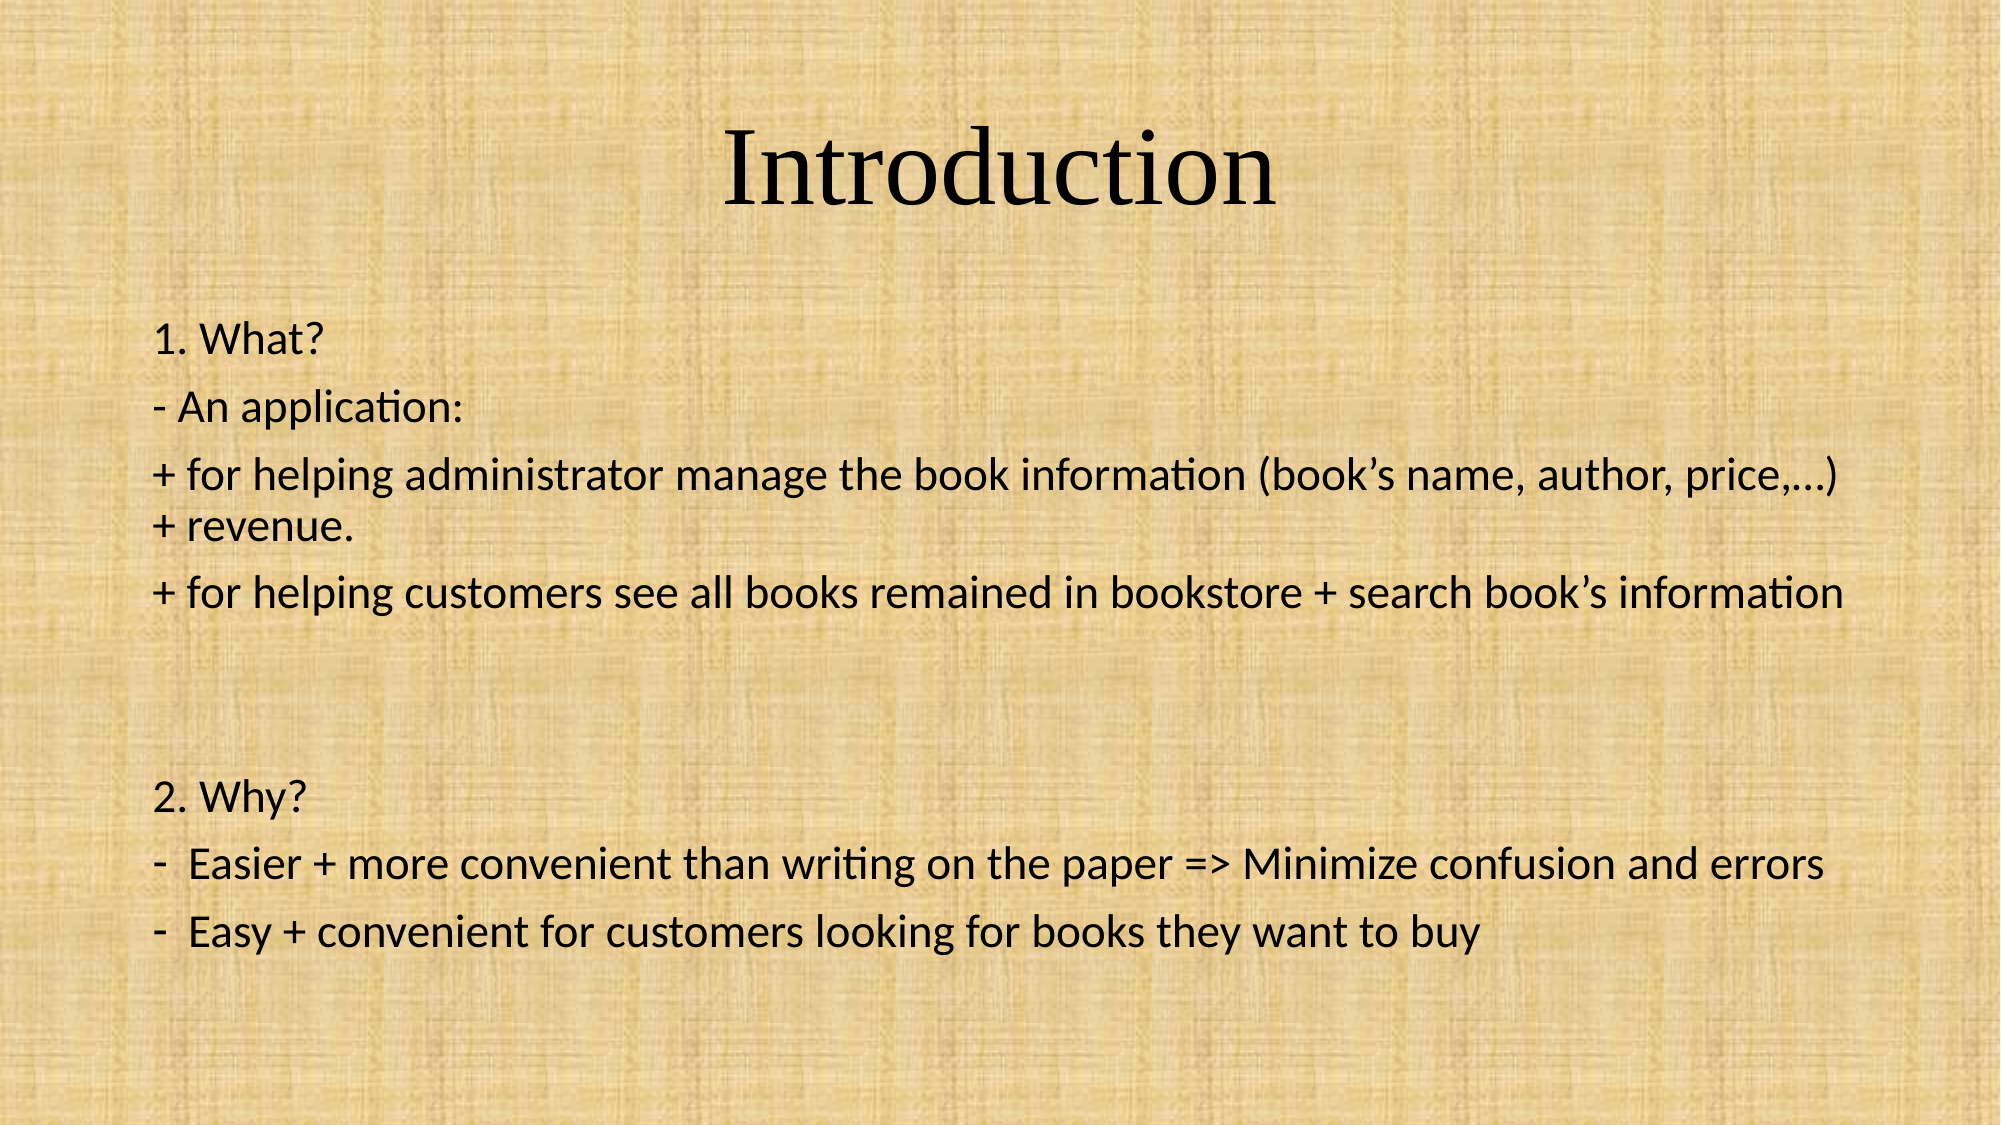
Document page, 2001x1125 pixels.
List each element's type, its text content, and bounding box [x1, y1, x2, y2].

list 1. What? - An application: + for helping administrator manage the book information (book’s name, author, price,…) + revenue. + for helping customers see all books remained in bookstore + search book’s information 2. Why? Easier + more convenient than writing on the paper => Minimize confusion and errors Easy + convenient for customers looking for books they want to buy [137, 306, 1863, 1021]
title Introduction [137, 59, 1863, 278]
picture [0, 0, 2001, 1125]
